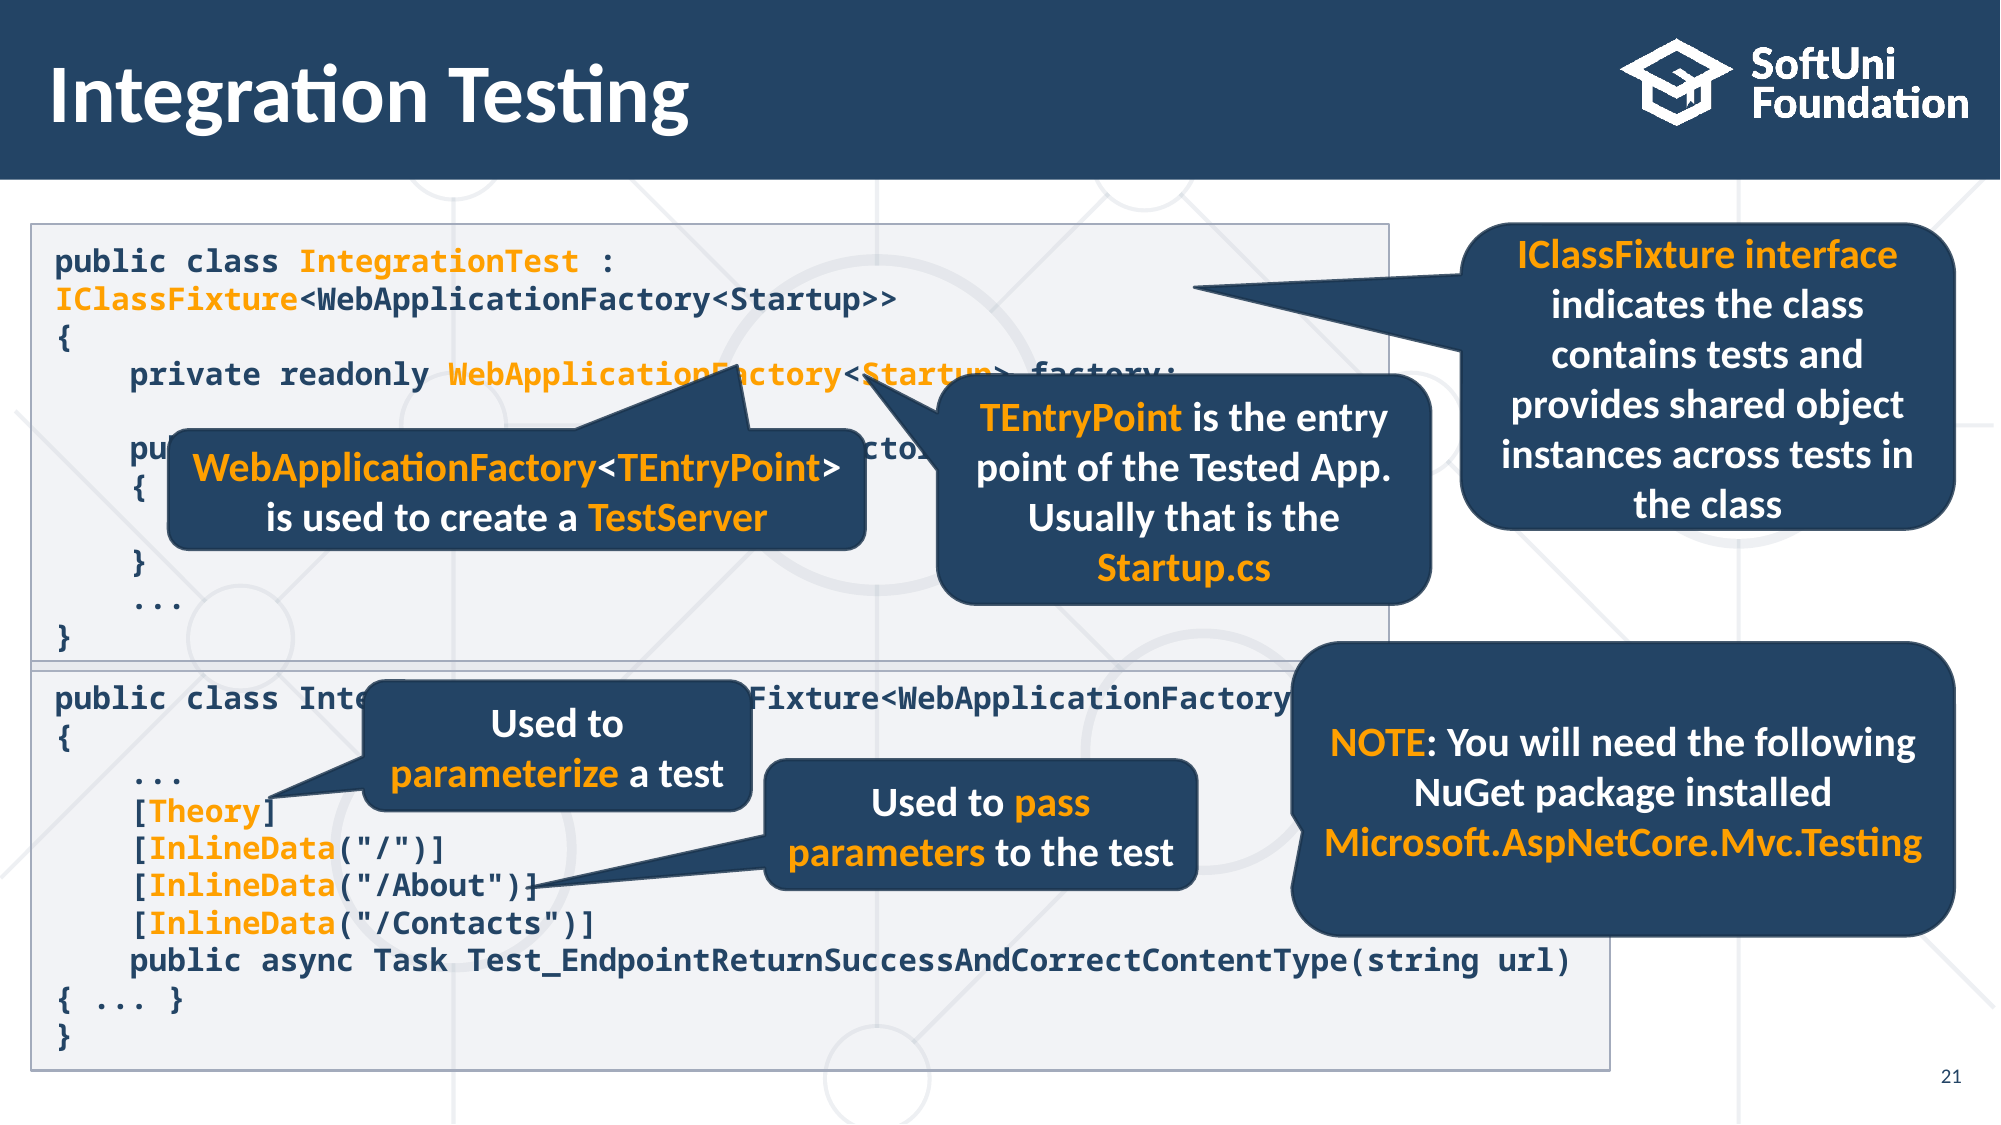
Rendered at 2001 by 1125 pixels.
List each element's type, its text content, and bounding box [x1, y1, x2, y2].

slide_number 21 [1897, 1049, 1968, 1101]
picture [1619, 38, 1968, 126]
title Integration Testing [31, 16, 1591, 162]
text_box public class IntegrationTest : IClassFixture<WebApplicationFactory<Startup>> { ... [Theory] [InlineData("/")] [InlineData("/About")] [InlineData("/Contacts")] public async Task Test_EndpointReturnSuccessAndCorrectContentType(string url) { ... } } [31, 660, 1610, 1071]
text_box WebApplicationFactory<TEntryPoint> is used to create a TestServer [166, 363, 868, 552]
text_box TEntryPoint is the entry point of the Tested App. Usually that is the Startup.cs [862, 372, 1434, 607]
text_box Used to pass parameters to the test [524, 757, 1200, 892]
text_box IClassFixture interface indicates the class contains tests and provides shared object instances across tests in the class [1192, 221, 1957, 532]
text_box NOTE: You will need the following NuGet package installed Microsoft.AspNetCore.Mvc.Testing [1289, 640, 1957, 939]
text_box public class IntegrationTest : IClassFixture<WebApplicationFactory<Startup>> { private readonly WebApplicationFactory<Startup> factory; public IntegrationTest(WebApplicationFactory<Startup> factory) { this.factory = factory; } ... } [31, 223, 1389, 660]
text_box Used to parameterize a test [267, 678, 754, 813]
